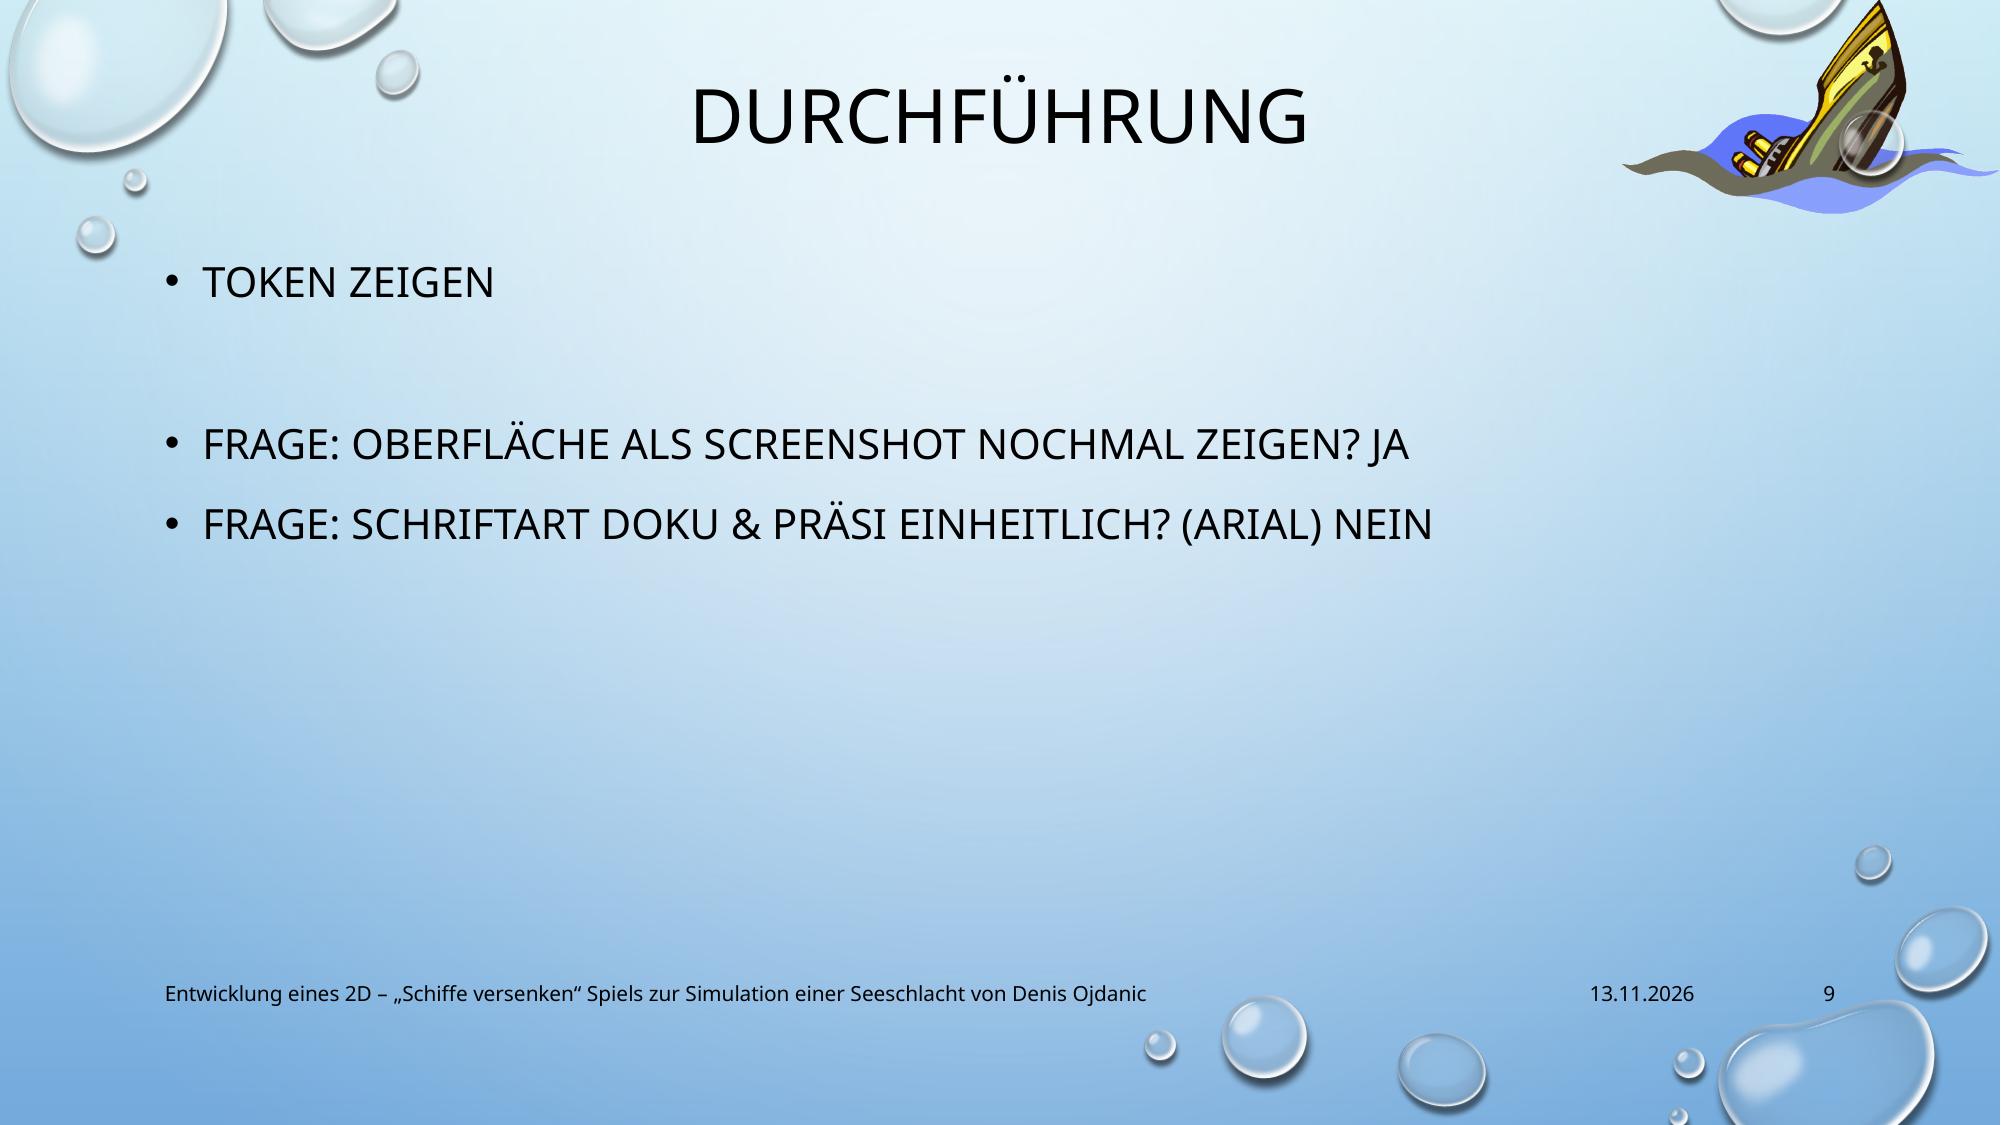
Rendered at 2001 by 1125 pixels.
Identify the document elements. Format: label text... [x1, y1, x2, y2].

title Durchführung [149, 50, 1851, 189]
footer Entwicklung eines 2D – „Schiffe versenken“ Spiels zur Simulation einer Seeschlacht von Denis Ojdanic [149, 965, 1245, 1025]
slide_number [1259, 965, 1710, 1025]
slide_number 9 [1724, 965, 1851, 1025]
picture [0, 0, 2000, 1125]
list Token zeigen Frage: Oberfläche als Screenshot nochmal zeigen? ja Frage: Schriftart Doku & Präsi einheitlich? (Arial) nein [149, 238, 1850, 950]
